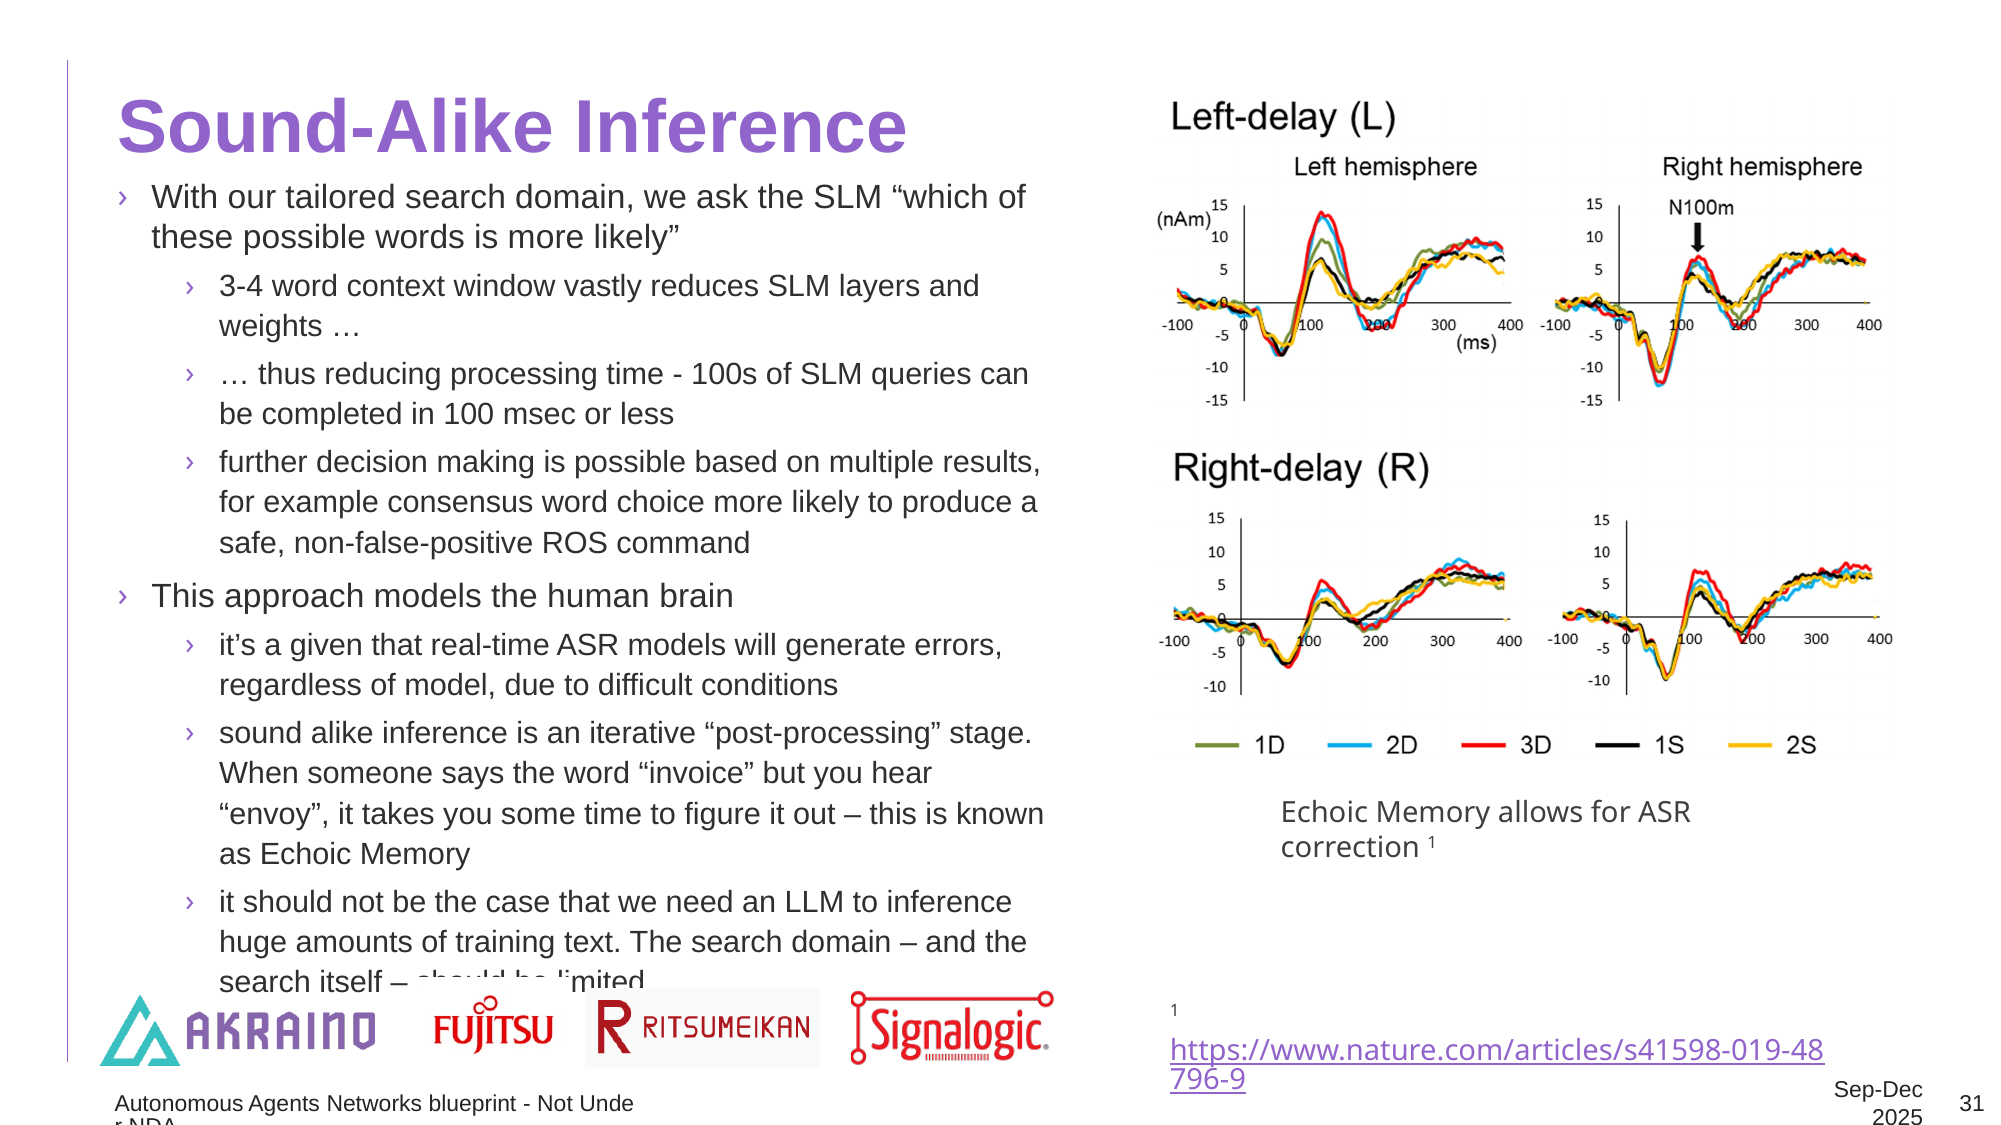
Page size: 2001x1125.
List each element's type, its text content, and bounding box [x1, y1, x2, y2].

picture [585, 988, 820, 1068]
text_box Echoic Memory allows for ASR correction 1 [1265, 785, 1817, 871]
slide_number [1802, 1080, 1939, 1125]
footer Autonomous Agents Networks blueprint - Not Under NDA [99, 1080, 653, 1125]
title Sound-Alike Inference [102, 59, 1897, 196]
picture [417, 977, 570, 1072]
picture [851, 988, 1054, 1068]
list With our tailored search domain, we ask the SLM “which of these possible words is more likely” 3-4 word context window vastly reduces SLM layers and weights … … thus reducing processing time - 100s of SLM queries can be completed in 100 msec or less further decision making is possible based on multiple results, for example consensus word choice more likely to produce a safe, non-false-positive ROS command This approach models the human brain it’s a given that real-time ASR models will generate errors, regardless of model, due to difficult conditions sound alike inference is an iterative “post-processing” stage. When someone says the word “invoice” but you hear “envoy”, it takes you some time to figure it out – this is known as Echoic Memory it should not be the case that we need an LLM to inference huge amounts of training text. The search domain – and the search itself – should be limited [102, 166, 1061, 1012]
picture [99, 994, 375, 1066]
text_box 1 https://www.nature.com/articles/s41598-019-48796-9 [1155, 988, 1852, 1079]
slide_number 31 [1939, 1080, 2000, 1125]
picture [1157, 100, 1893, 754]
